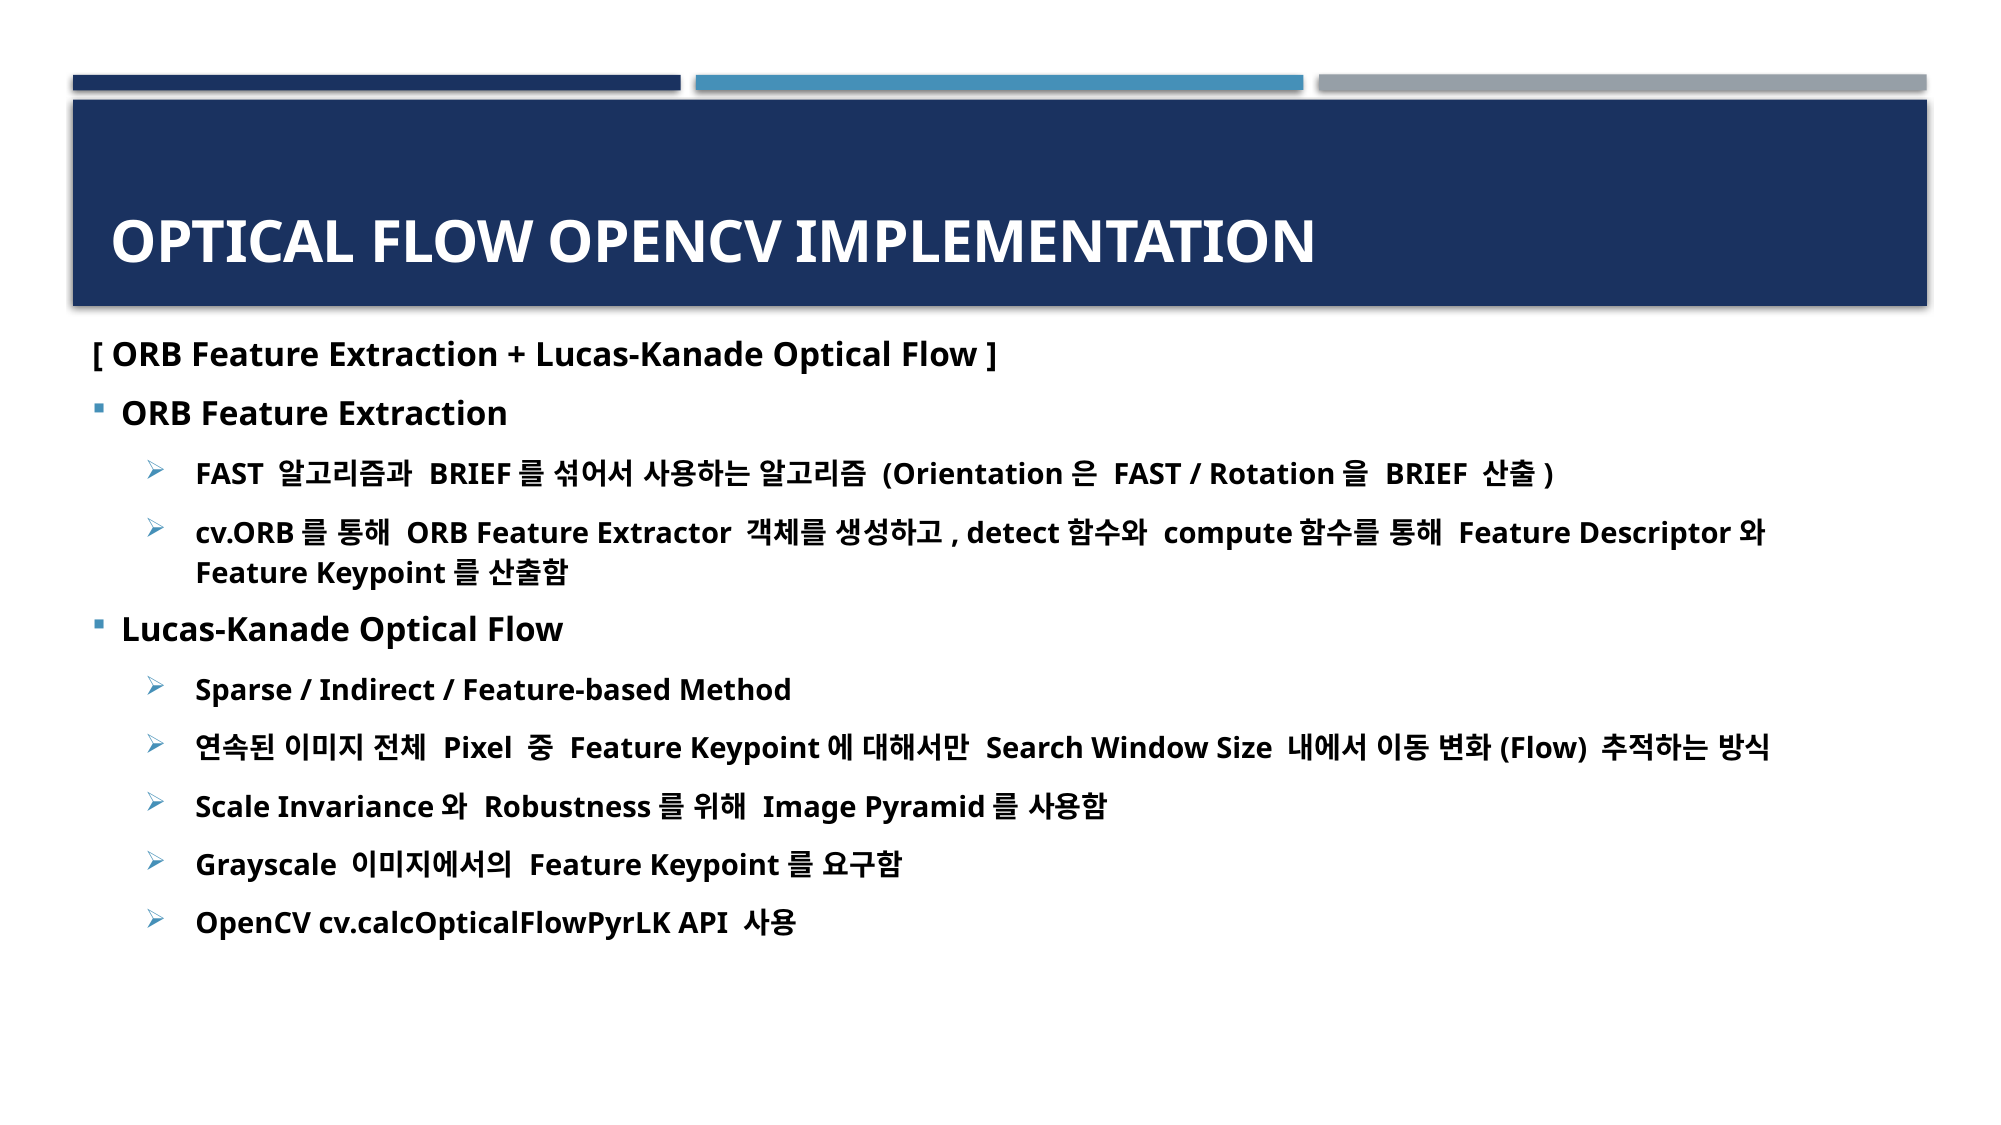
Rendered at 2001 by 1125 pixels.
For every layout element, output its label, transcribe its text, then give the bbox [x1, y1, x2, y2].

list [ ORB Feature Extraction + Lucas-Kanade Optical Flow ] ORB Feature Extraction FAST 알고리즘과 BRIEF를 섞어서 사용하는 알고리즘 (Orientation은 FAST / Rotation을 BRIEF 산출) cv.ORB를 통해 ORB Feature Extractor 객체를 생성하고, detect함수와 compute함수를 통해 Feature Descriptor와 Feature Keypoint를 산출함 Lucas-Kanade Optical Flow Sparse / Indirect / Feature-based Method 연속된 이미지 전체 Pixel 중 Feature Keypoint에 대해서만 Search Window Size 내에서 이동 변화(Flow) 추적하는 방식 Scale Invariance와 Robustness를 위해 Image Pyramid를 사용함 Grayscale 이미지에서의 Feature Keypoint를 요구함 OpenCV cv.calcOpticalFlowPyrLK API 사용 [77, 325, 1905, 1083]
title Optical Flow OpenCV Implementation [95, 119, 1905, 282]
